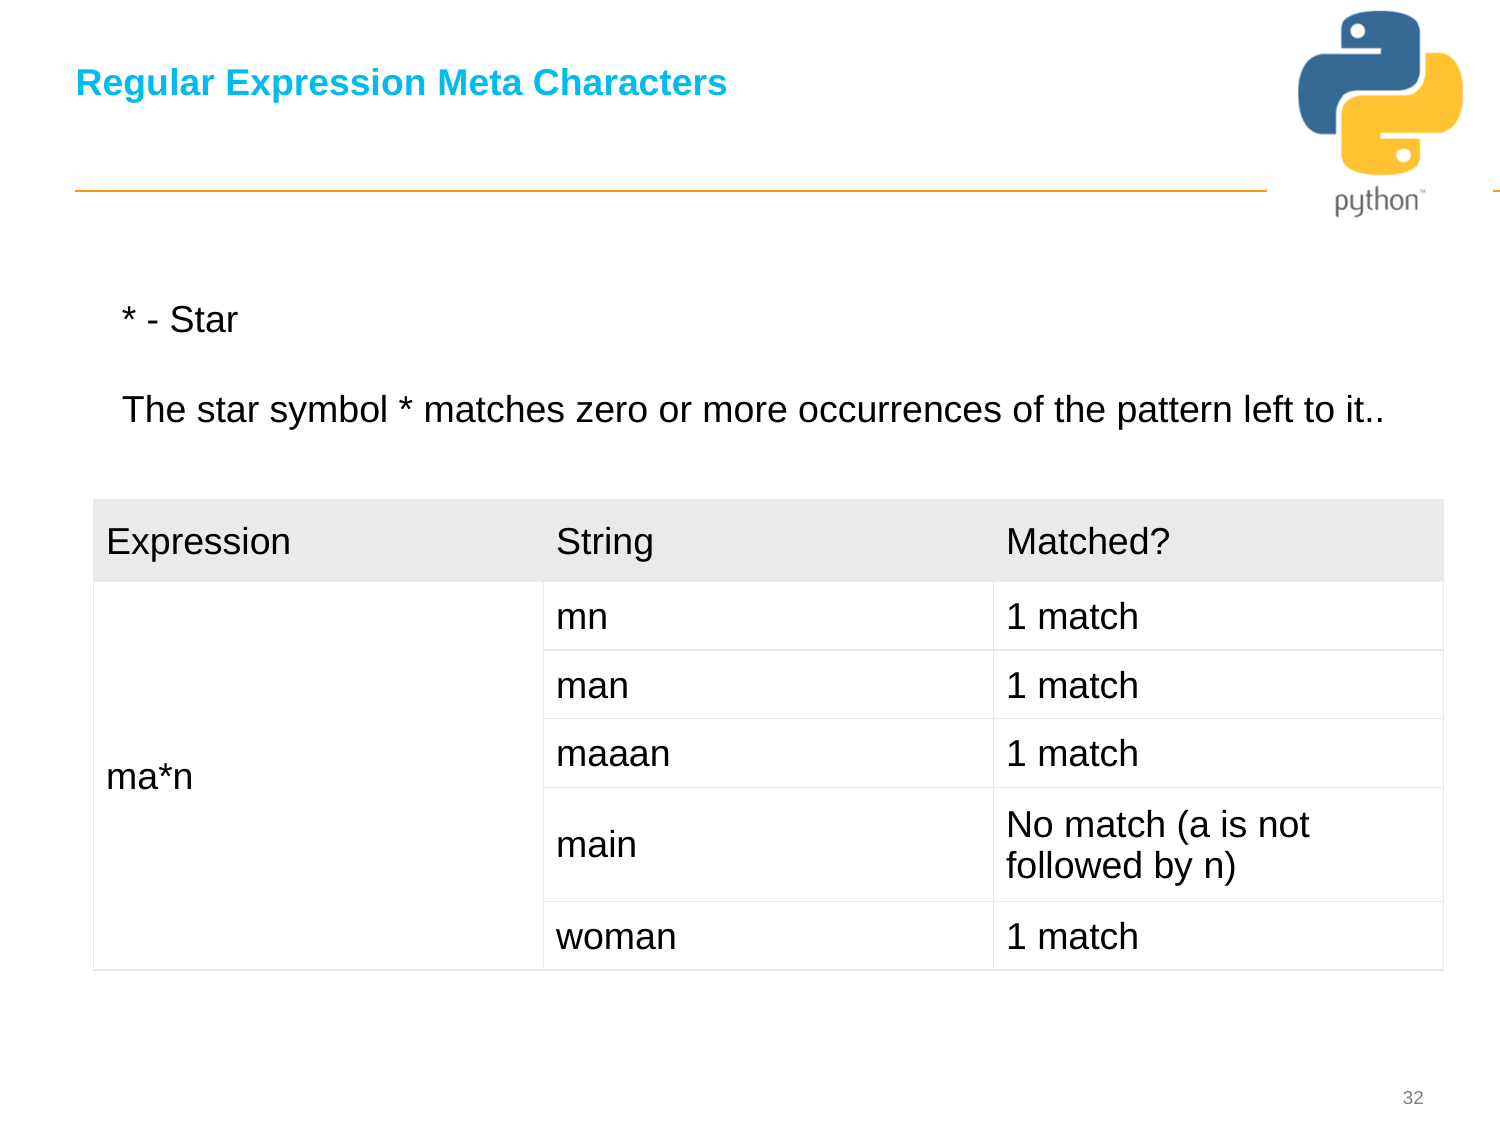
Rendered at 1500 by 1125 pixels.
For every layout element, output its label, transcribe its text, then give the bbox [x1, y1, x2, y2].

table_cell main [544, 788, 993, 901]
table_cell No match (a is not followed by n) [994, 788, 1443, 901]
table_cell 1 match [994, 582, 1443, 649]
picture [1267, 5, 1493, 222]
table_cell woman [544, 902, 993, 969]
table_cell 1 match [994, 719, 1443, 787]
table_cell man [544, 651, 993, 718]
table_header Matched? [994, 501, 1443, 581]
table_cell ma*n [94, 582, 543, 969]
table_cell 1 match [994, 902, 1443, 969]
table_header Expression [94, 501, 543, 581]
table_cell maaan [544, 719, 993, 787]
table_header String [544, 501, 993, 581]
table_cell mn [544, 582, 993, 649]
table_cell 1 match [994, 651, 1443, 718]
title Regular Expression Meta Characters [75, 27, 1422, 157]
text_box * - Star The star symbol * matches zero or more occurrences of the pattern left to it.. [107, 287, 1402, 438]
